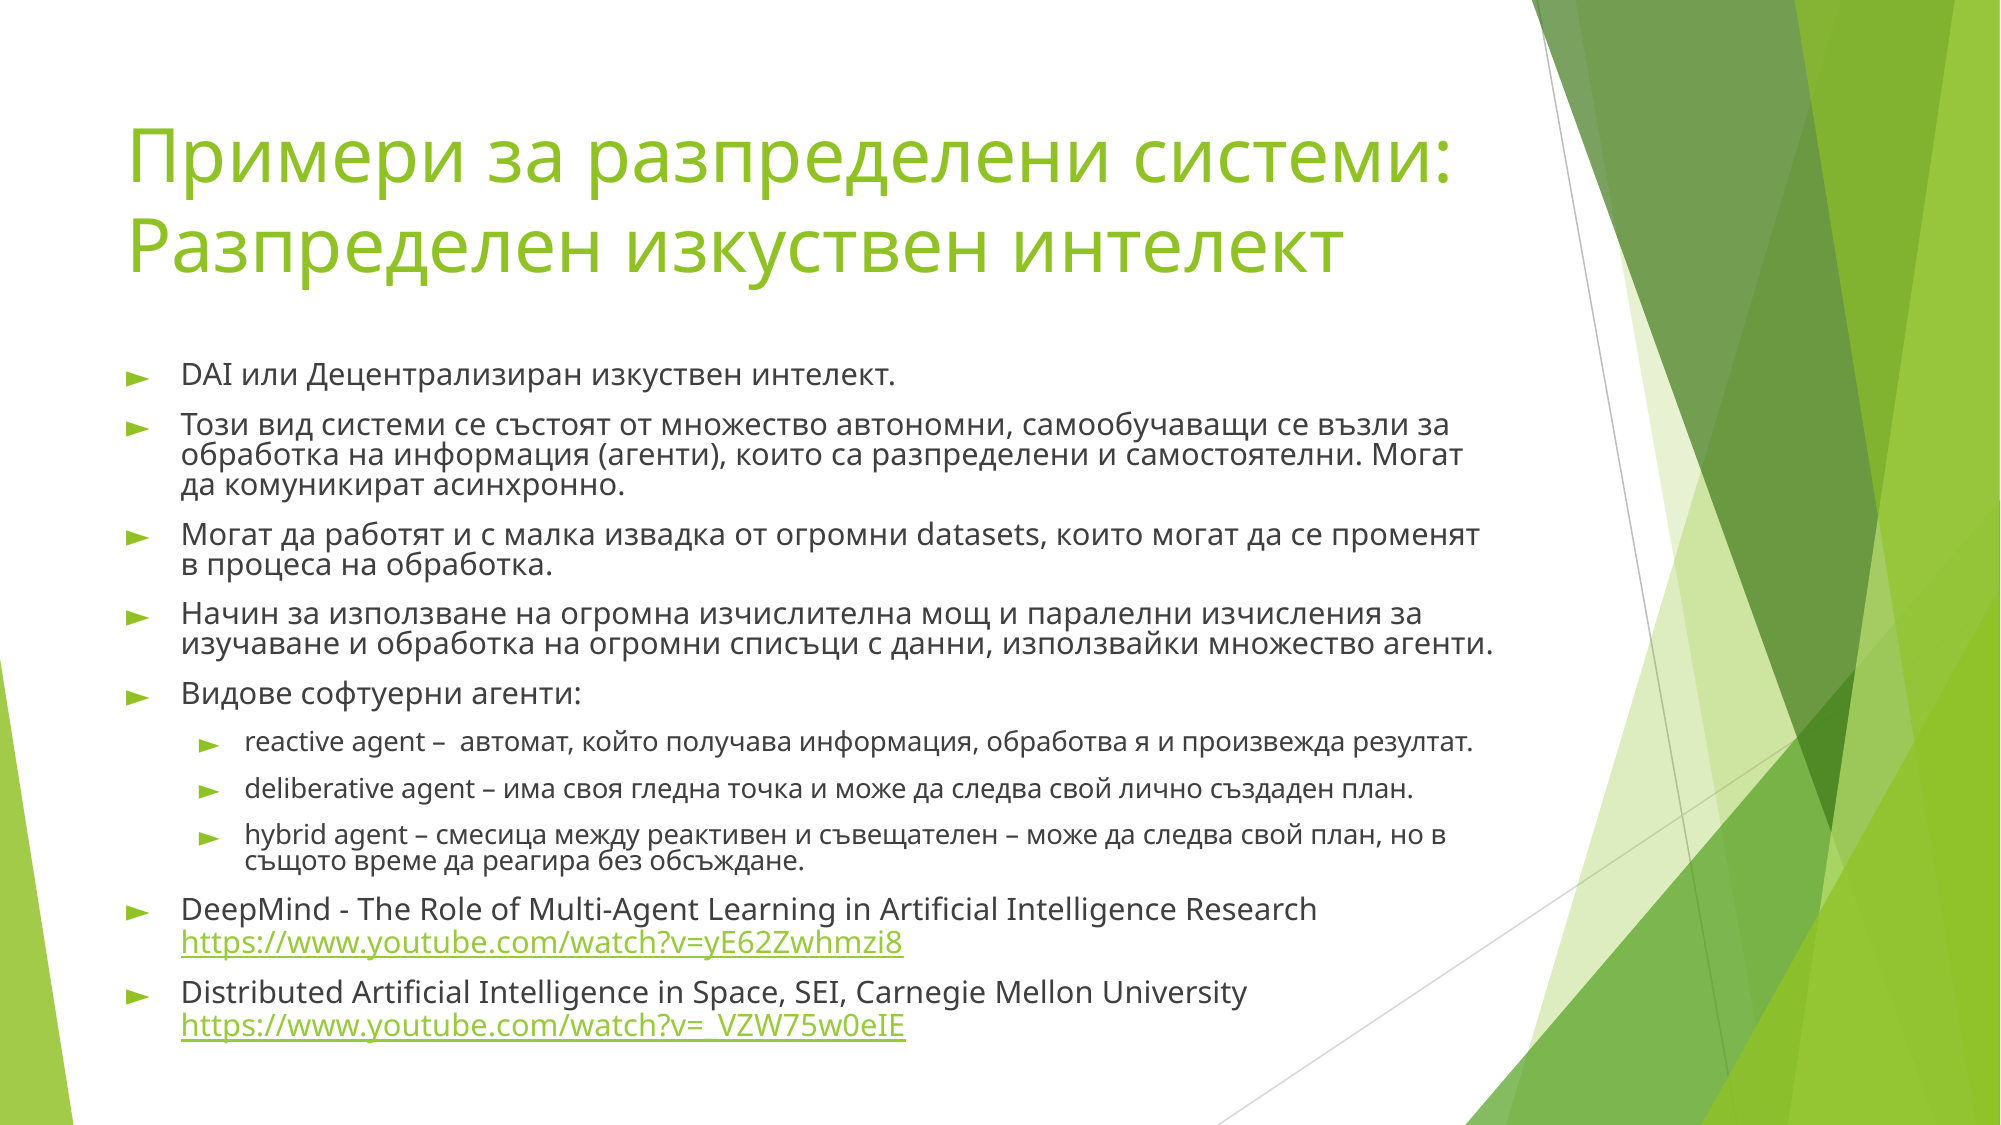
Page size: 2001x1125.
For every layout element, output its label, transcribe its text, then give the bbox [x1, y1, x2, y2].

list DAI или Децентрализиран изкуствен интелект. Този вид системи се състоят от множество автономни, самообучаващи се възли за обработка на информация (агенти), които са разпределени и самостоятелни. Могат да комуникират асинхронно. Могат да работят и с малка извадка от огромни datasets, които могат да се променят в процеса на обработка. Начин за използване на огромна изчислителна мощ и паралелни изчисления за изучаване и обработка на огромни списъци с данни, използвайки множество агенти. Видове софтуерни агенти: reactive agent – автомат, който получава информация, обработва я и произвежда резултат. deliberative agent – има своя гледна точка и може да следва свой лично създаден план. hybrid agent – смесица между реактивен и съвещателен – може да следва свой план, но в същото време да реагира без обсъждане. DeepMind - The Role of Multi-Agent Learning in Artificial Intelligence Research https://www.youtube.com/watch?v=yE62Zwhmzi8 Distributed Artificial Intelligence in Space, SEI, Carnegie Mellon University https://www.youtube.com/watch?v=_VZW75w0eIE [111, 354, 1522, 1095]
title Примери за разпределени системи: Разпределен изкуствен интелект [111, 99, 1522, 317]
